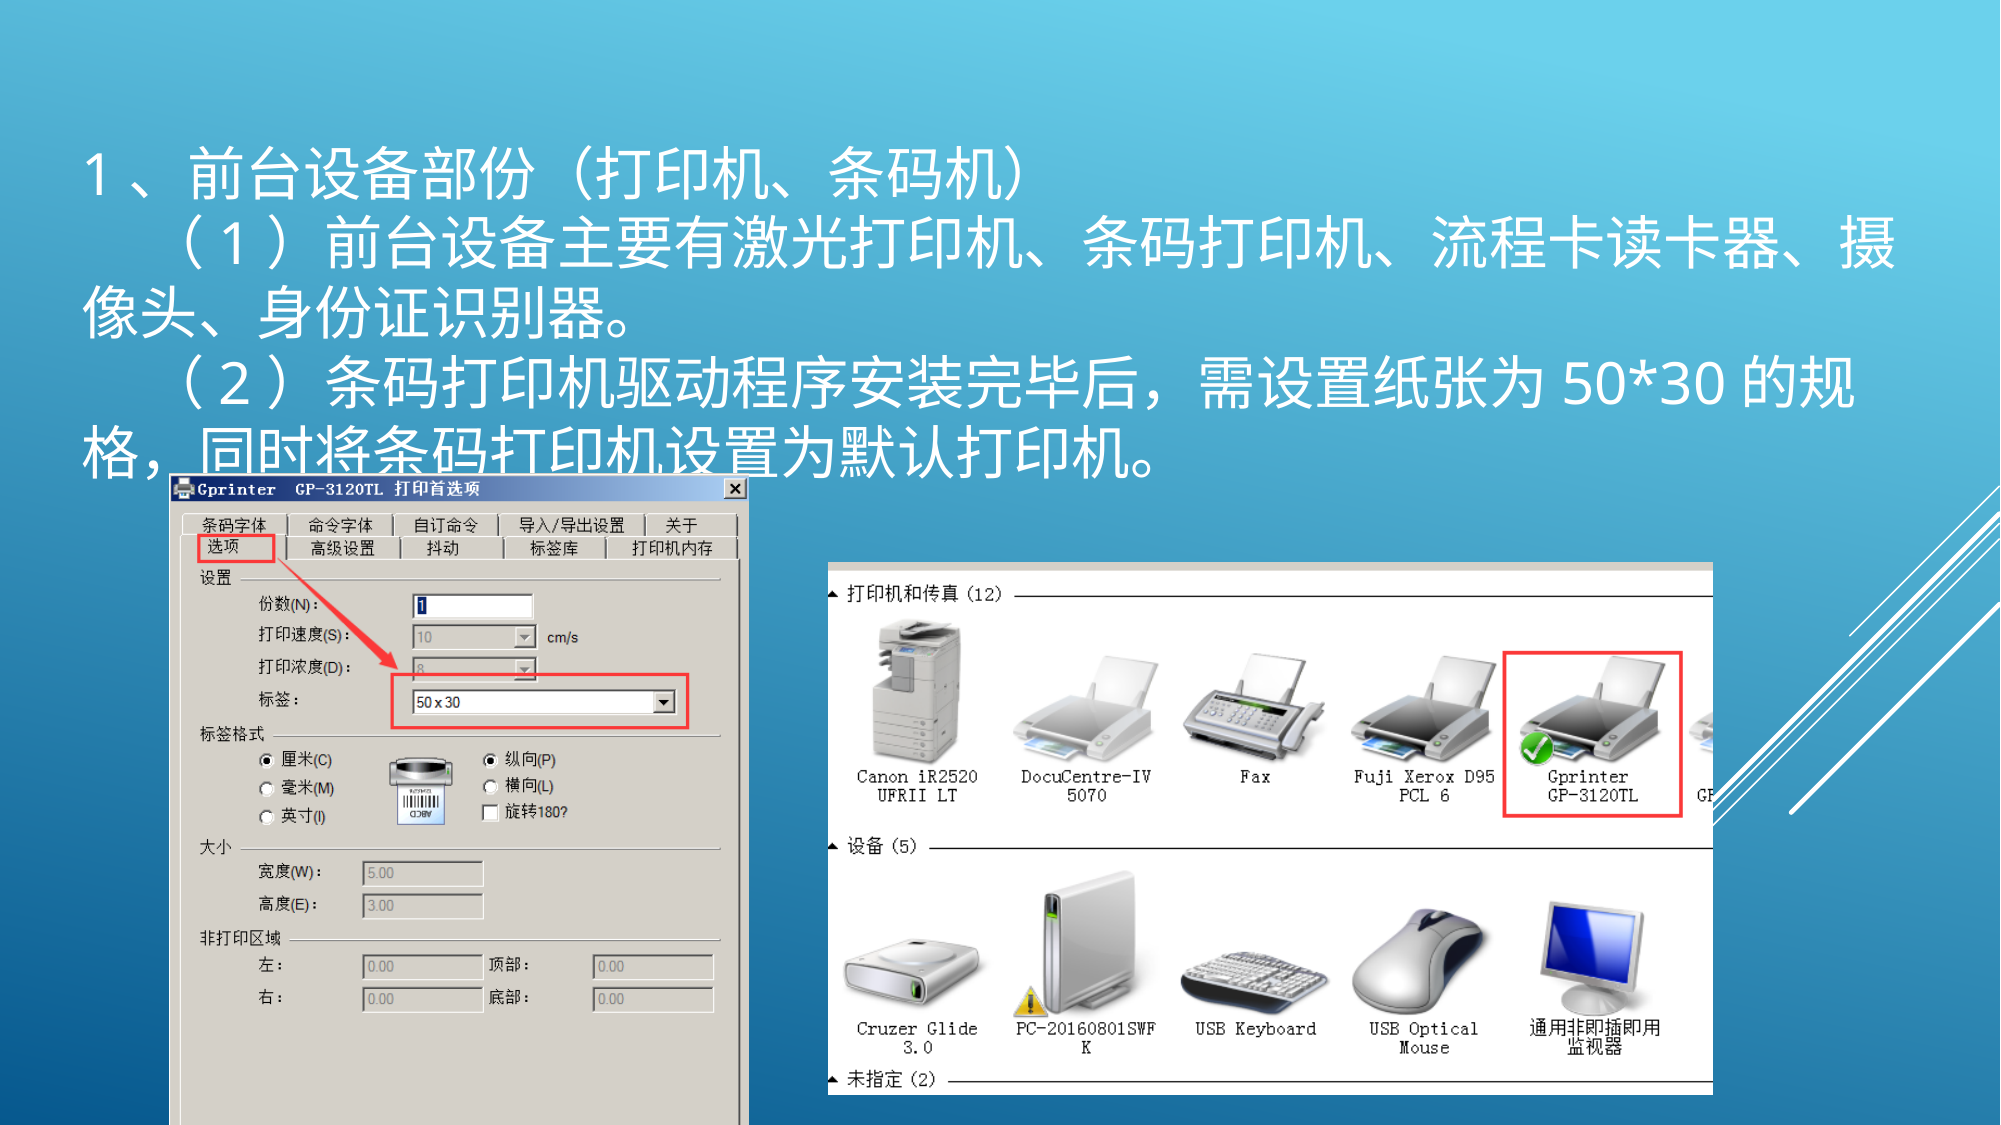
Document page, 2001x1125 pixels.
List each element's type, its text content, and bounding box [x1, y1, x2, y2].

picture [169, 473, 749, 1125]
picture [828, 562, 1713, 1095]
text_box [106, 147, 1885, 273]
title 1、前台设备部份（打印机、条码机） （1）前台设备主要有激光打印机、条码打印机、流程卡读卡器、摄像头、身份证识别器。 （2）条码打印机驱动程序安装完毕后，需设置纸张为50*30的规格，同时将条码打印机设置为默认打印机。 [66, 52, 1925, 841]
